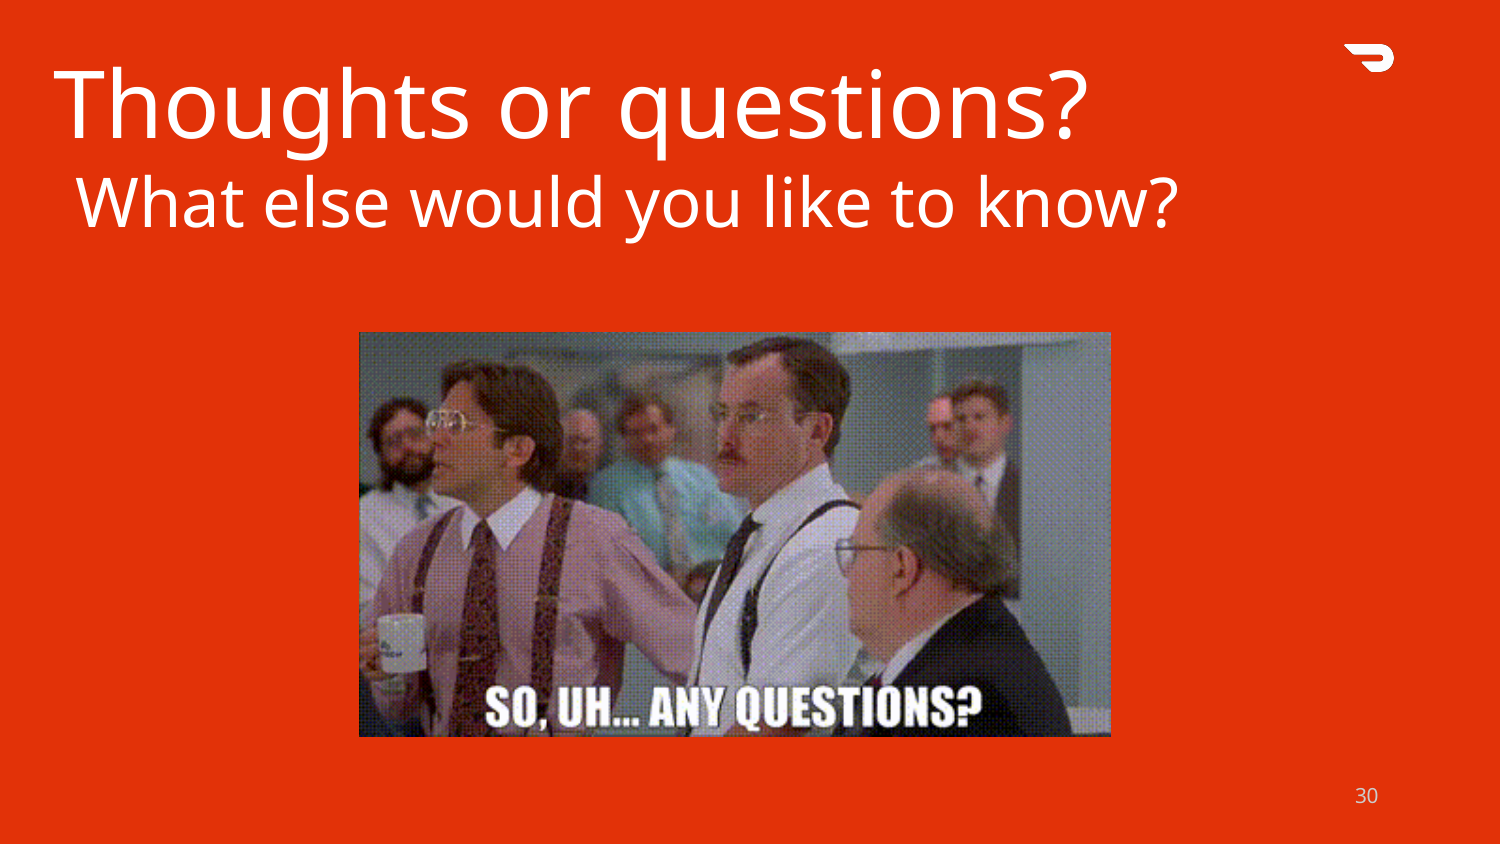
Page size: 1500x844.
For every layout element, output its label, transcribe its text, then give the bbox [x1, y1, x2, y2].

text_box Thoughts or questions? [38, 30, 1269, 245]
slide_number ‹#› [1303, 764, 1394, 830]
picture [359, 332, 1111, 737]
picture [1344, 44, 1394, 72]
text_box What else would you like to know? [60, 143, 1291, 358]
